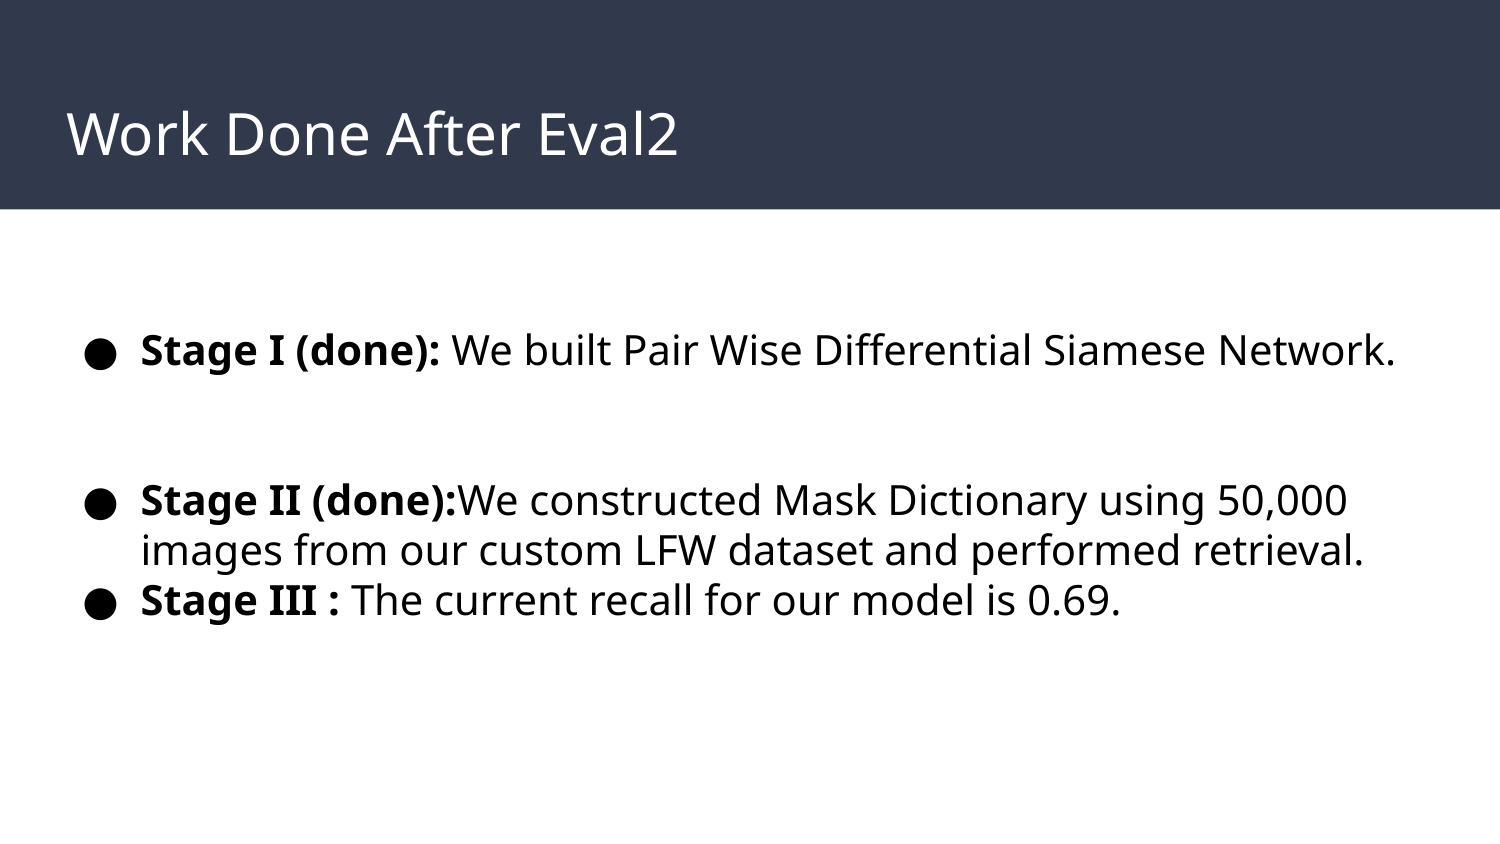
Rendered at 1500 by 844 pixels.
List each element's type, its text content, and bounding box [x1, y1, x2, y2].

text_box Stage I (done): We built Pair Wise Differential Siamese Network. Stage II (done):We constructed Mask Dictionary using 50,000 images from our custom LFW dataset and performed retrieval. Stage III : The current recall for our model is 0.69. [50, 258, 1449, 771]
title Work Done After Eval2 [51, 82, 1449, 185]
